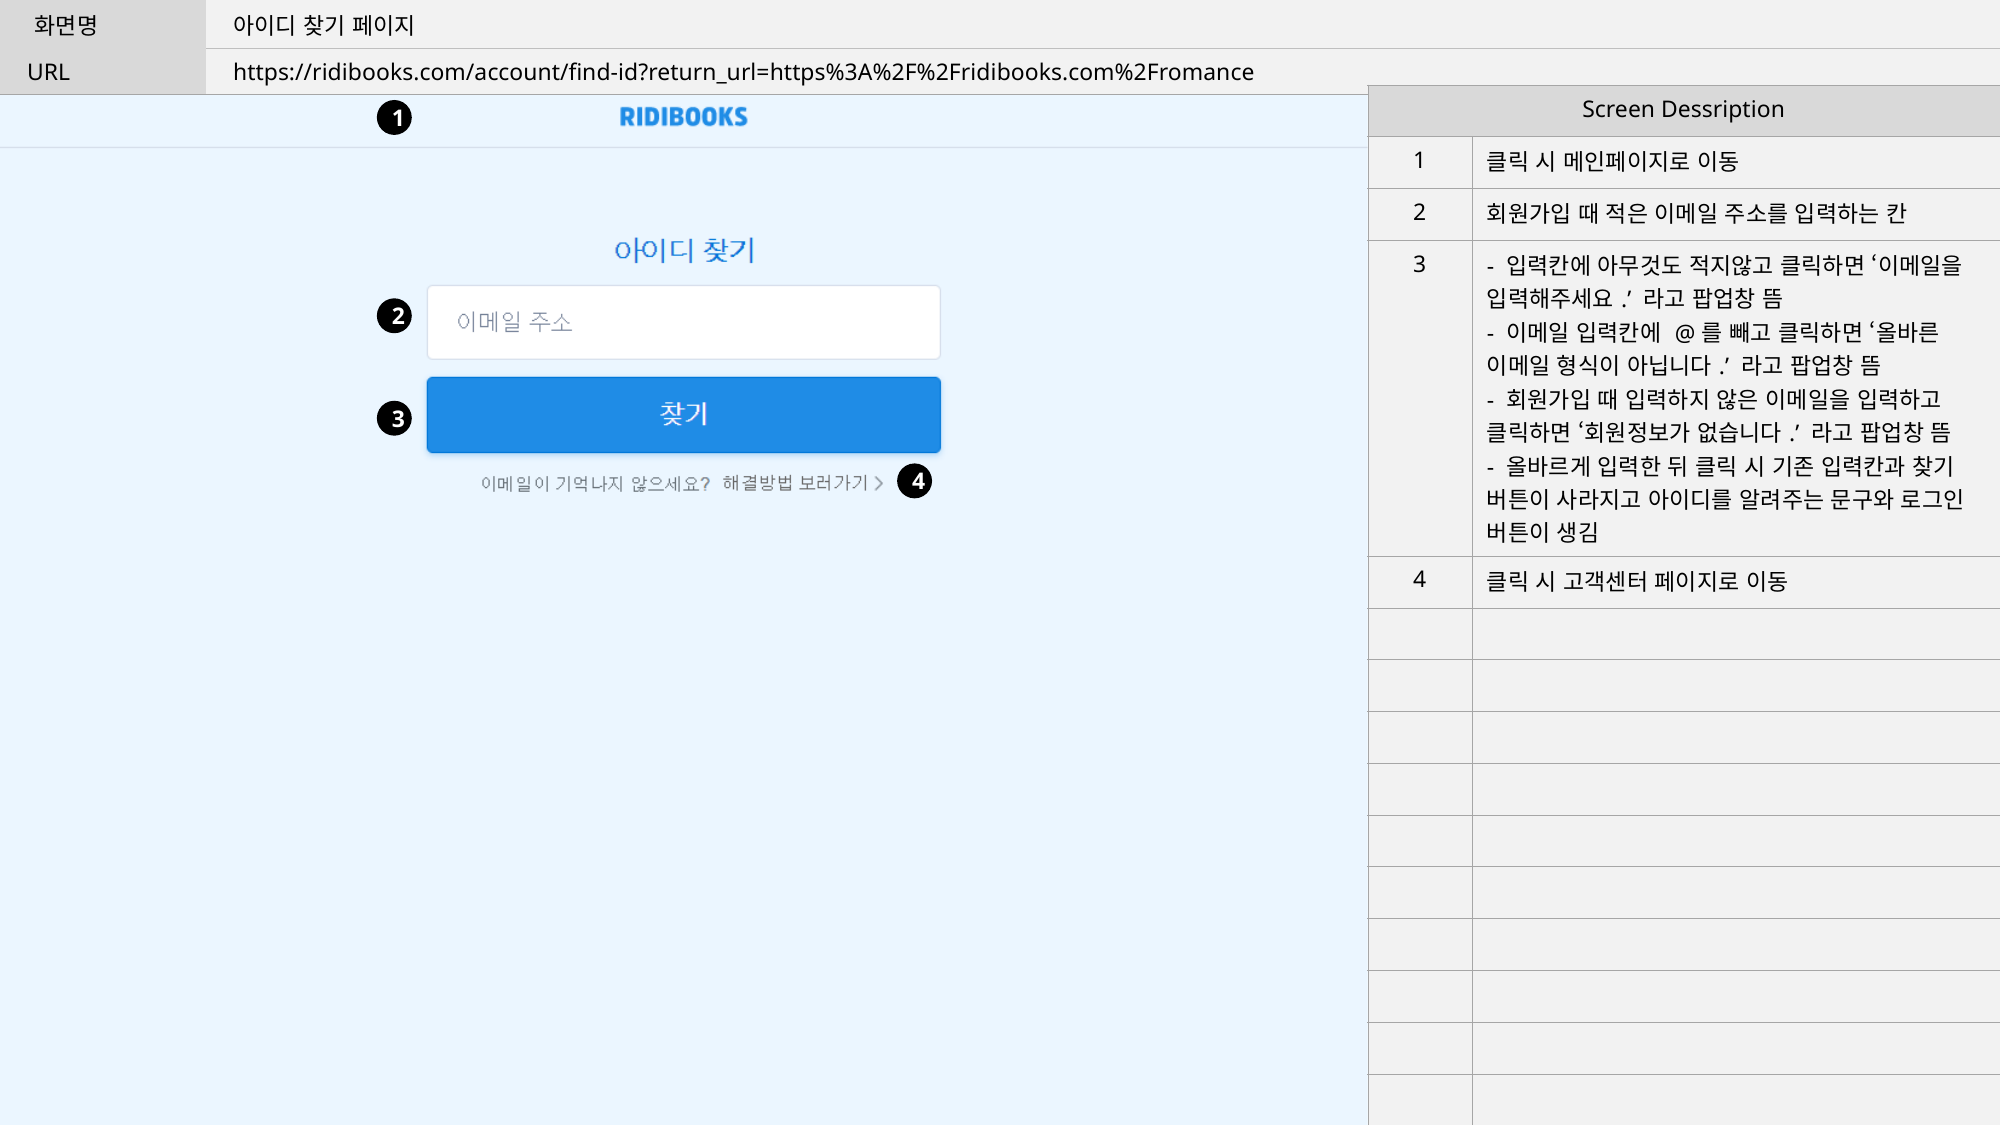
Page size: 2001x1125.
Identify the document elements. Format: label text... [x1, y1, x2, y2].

table_cell [1369, 712, 1472, 763]
table_cell [1369, 764, 1472, 815]
table_cell 4 [1369, 557, 1472, 608]
table_cell 클릭 시 고객센터 페이지로 이동 [1473, 557, 2000, 608]
table_cell [1473, 1075, 2000, 1125]
table_cell https://ridibooks.com/account/find-id?return_url=https%3A%2F%2Fridibooks.com%2Fromance [206, 49, 2000, 85]
table_header 화면명 [0, 0, 206, 48]
table_cell - 입력칸에 아무것도 적지않고 클릭하면 ‘이메일을 입력해주세요.’ 라고 팝업창 뜸 - 이메일 입력칸에 @를 빼고 클릭하면 ‘올바른 이메일 형식이 아닙니다.’ 라고 팝업창 뜸 - 회원가입 때 입력하지 않은 이메일을 입력하고 클릭하면 ‘회원정보가 없습니다.’ 라고 팝업창 뜸 - 올바르게 입력한 뒤 클릭 시 기존 입력칸과 찾기 버튼이 사라지고 아이디를 알려주는 문구와 로그인 버튼이 생김 [1473, 241, 2000, 556]
table_cell 1 [1369, 137, 1472, 188]
table_cell [1369, 1023, 1472, 1074]
table_cell [1473, 816, 2000, 866]
table_cell 회원가입 때 적은 이메일 주소를 입력하는 칸 [1473, 189, 2000, 240]
picture [0, 84, 1368, 1125]
table_cell [1473, 971, 2000, 1022]
table_cell [1369, 609, 1472, 659]
table_cell 2 [1369, 189, 1472, 240]
table_cell [1473, 764, 2000, 815]
table_cell [1473, 712, 2000, 763]
table_cell [1473, 867, 2000, 918]
table_cell URL [0, 48, 206, 84]
table_cell [1369, 919, 1472, 970]
table_header 아이디 찾기 페이지 [206, 0, 2000, 48]
table_cell [1369, 1075, 1472, 1125]
table_cell [1369, 660, 1472, 711]
table_cell 클릭 시 메인페이지로 이동 [1473, 137, 2000, 188]
table_cell [1473, 660, 2000, 711]
table_cell 3 [1369, 241, 1472, 556]
table_cell [1473, 919, 2000, 970]
table_cell [1473, 609, 2000, 659]
table_cell [1369, 867, 1472, 918]
table_cell [1369, 816, 1472, 866]
table_cell [1473, 1023, 2000, 1074]
table_cell [1369, 971, 1472, 1022]
table_header Screen Dessription [1369, 86, 2000, 136]
